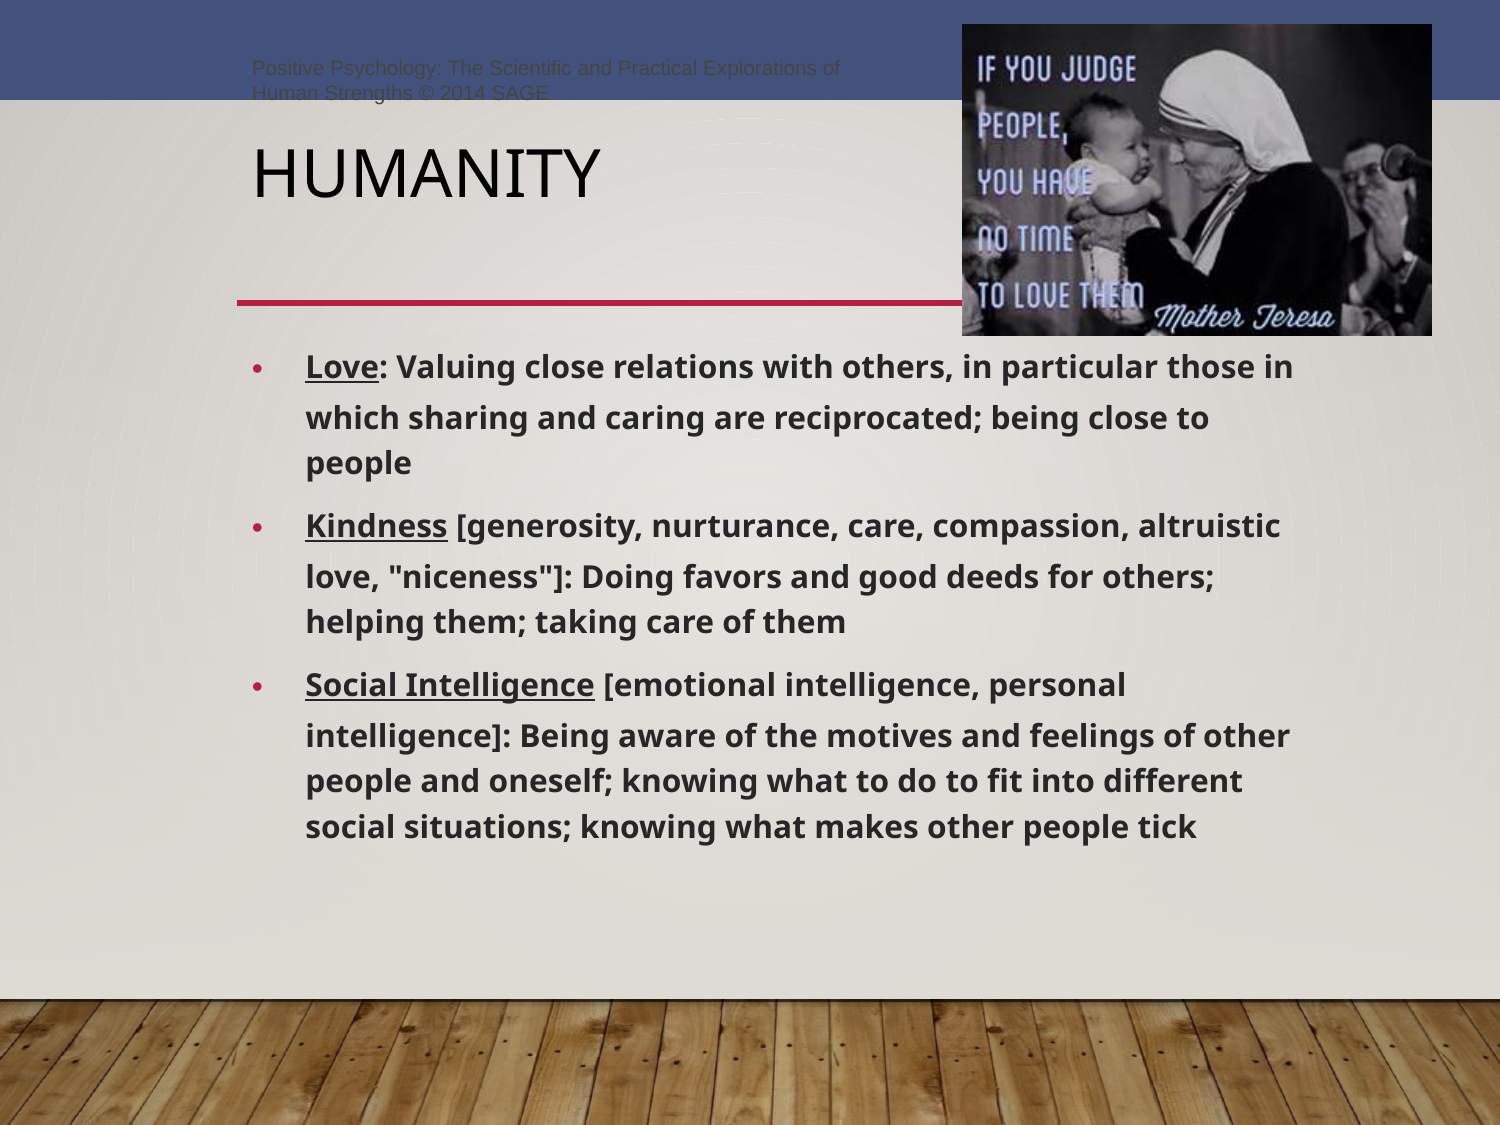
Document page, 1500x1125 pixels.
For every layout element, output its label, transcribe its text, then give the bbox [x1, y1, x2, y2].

title Humanity [236, 131, 962, 305]
picture [0, 999, 1500, 1125]
list Love: Valuing close relations with others, in particular those in which sharing and caring are reciprocated; being close to people Kindness [generosity, nurturance, care, compassion, altruistic love, "niceness"]: Doing favors and good deeds for others; helping them; taking care of them Social Intelligence [emotional intelligence, personal intelligence]: Being aware of the motives and feelings of other people and oneself; knowing what to do to fit into different social situations; knowing what makes other people tick [236, 330, 1315, 897]
footer Positive Psychology: The Scientific and Practical Explorations of Human Strengths © 2014 SAGE [236, 54, 899, 105]
picture [962, 24, 1432, 336]
